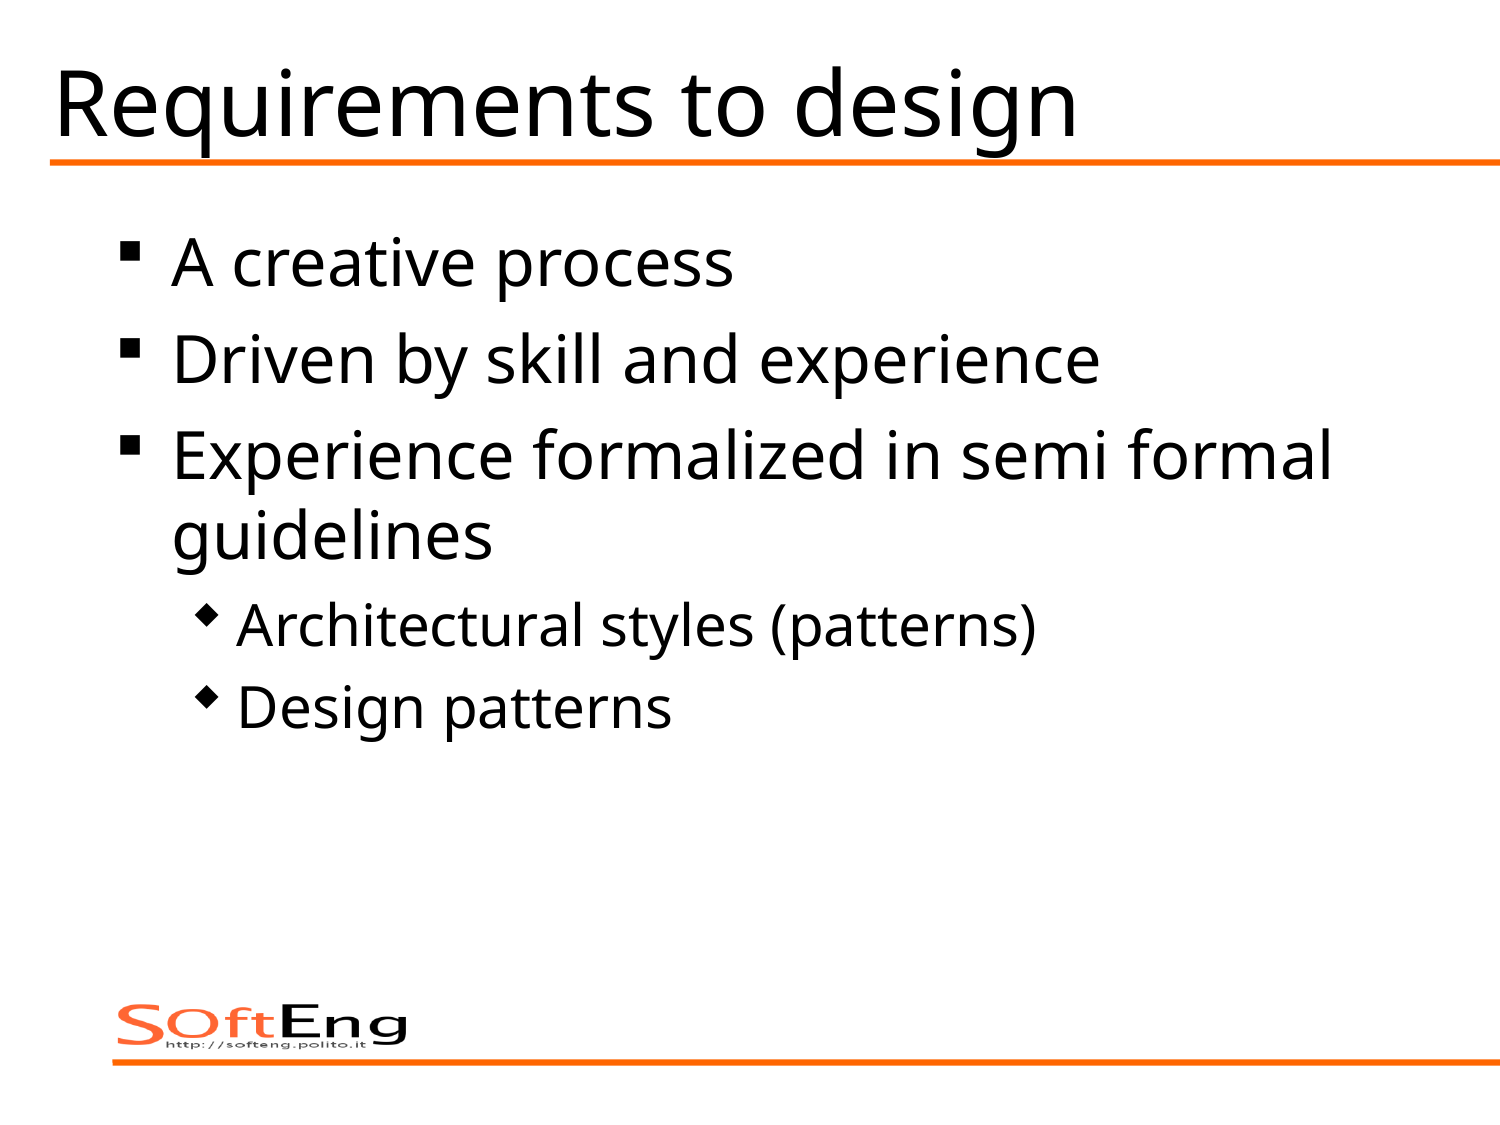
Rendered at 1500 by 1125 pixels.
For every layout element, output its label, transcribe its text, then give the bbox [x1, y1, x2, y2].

list A creative process Driven by skill and experience Experience formalized in semi formal guidelines Architectural styles (patterns) Design patterns [99, 212, 1450, 1000]
picture [112, 1000, 413, 1056]
title Requirements to design [37, 24, 1450, 175]
